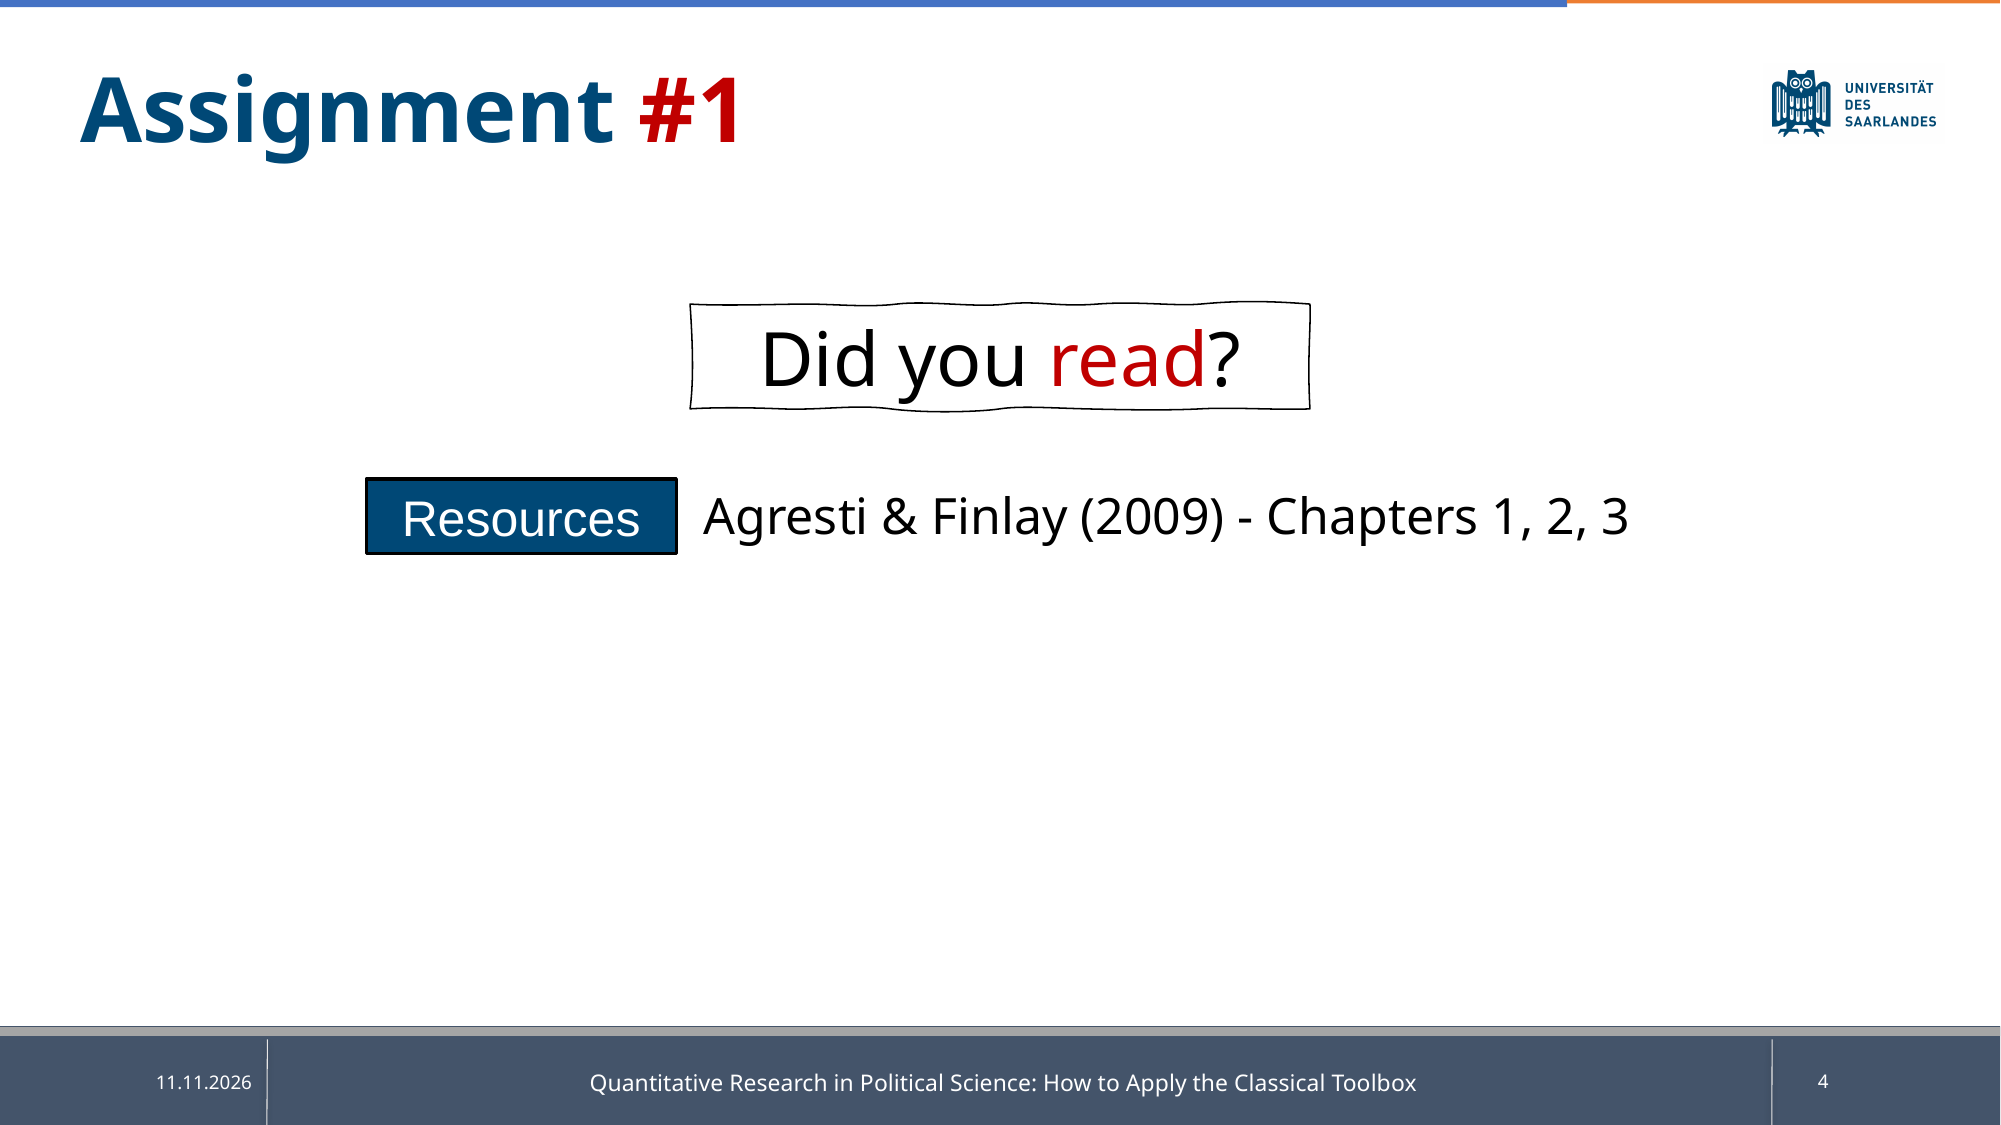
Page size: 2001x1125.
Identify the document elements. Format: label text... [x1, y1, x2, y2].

picture [1763, 63, 1945, 144]
footer Quantitative Research in Political Science: How to Apply the Classical Toolbox [266, 1052, 1741, 1113]
text_box Assignment #1 [65, 57, 1520, 170]
text_box Did you read? [690, 301, 1311, 412]
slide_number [65, 1053, 266, 1113]
text_box Agresti & Finlay (2009) - Chapters 1, 2, 3 [688, 477, 1753, 553]
text_box Resources [366, 479, 677, 554]
slide_number 4 [1803, 1052, 2000, 1113]
